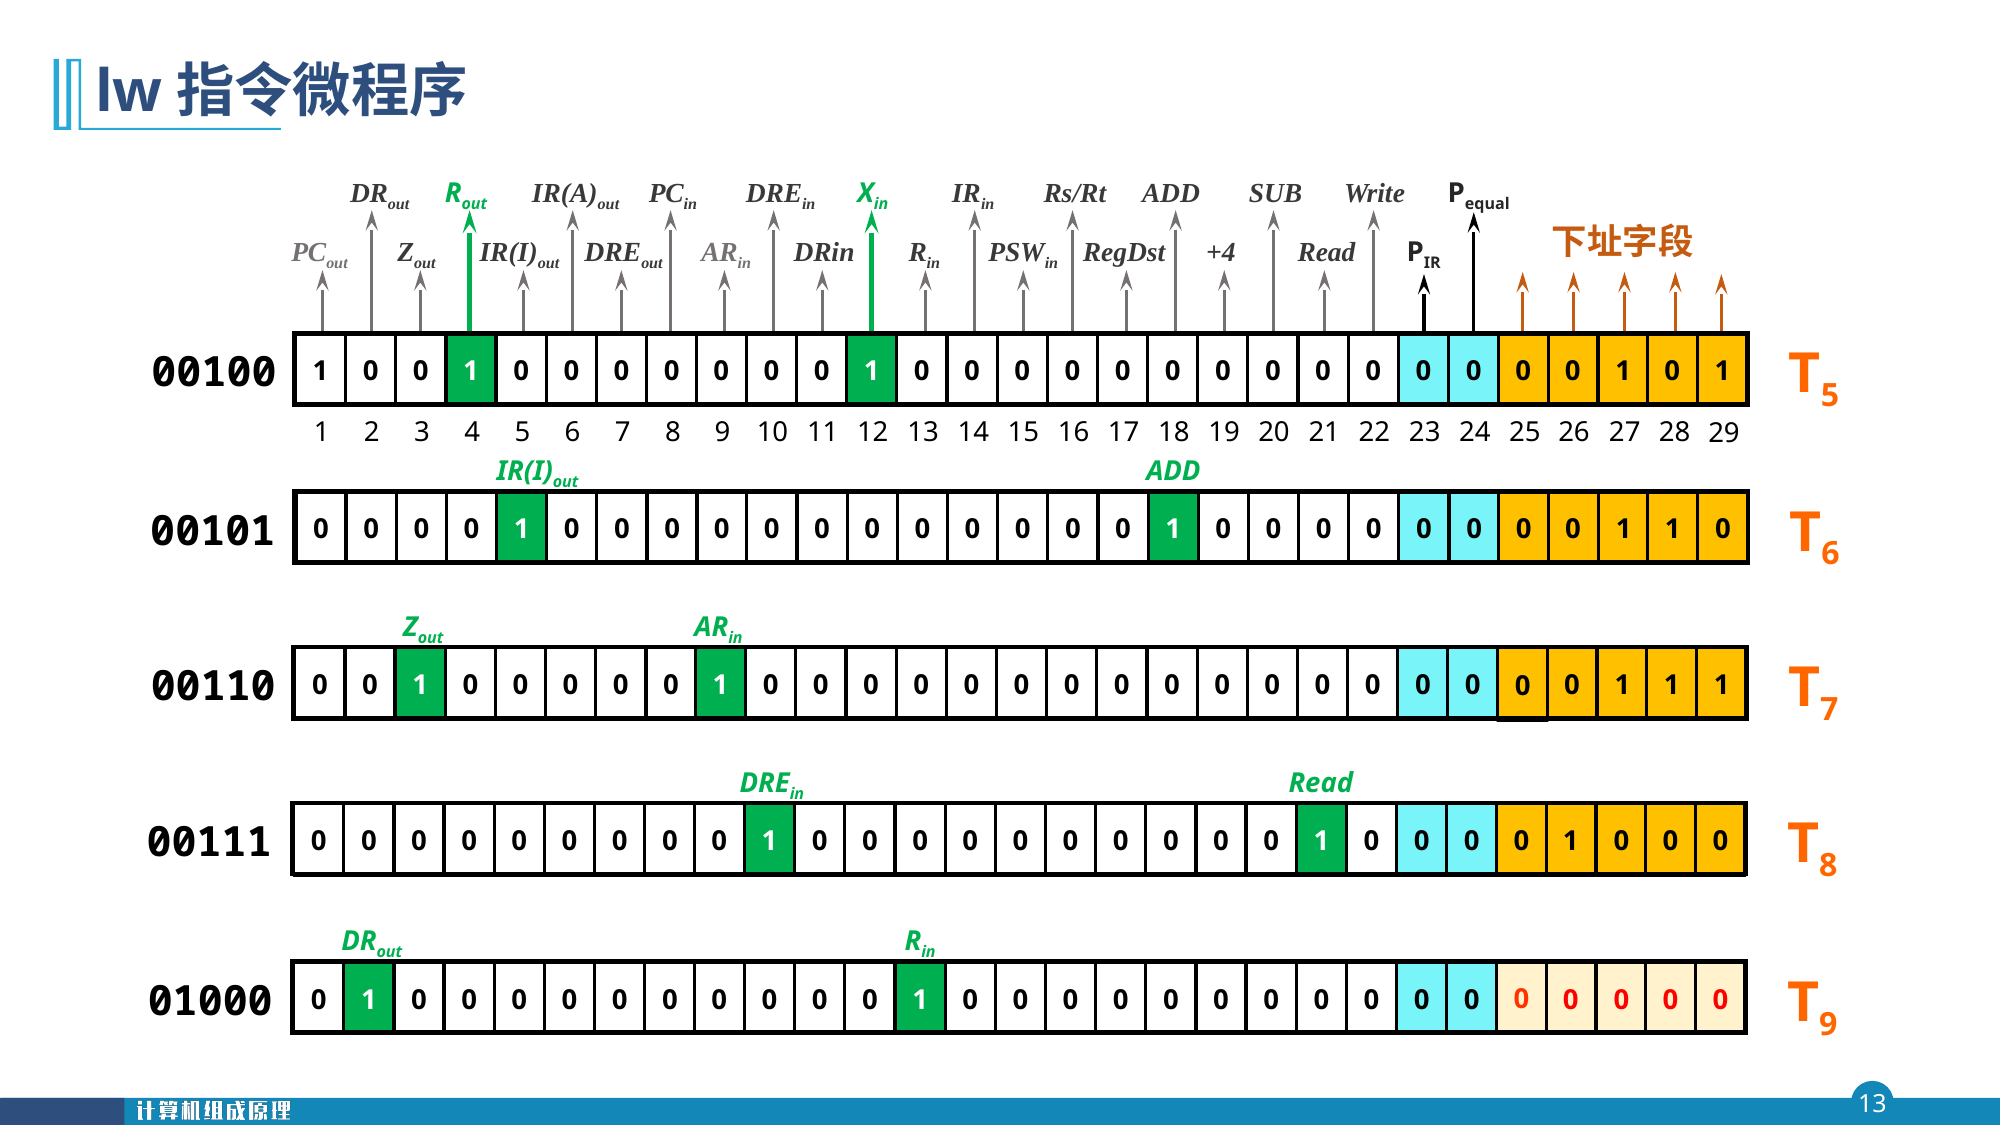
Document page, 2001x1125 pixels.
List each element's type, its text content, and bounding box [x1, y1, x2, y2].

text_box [136, 915, 1887, 1041]
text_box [139, 601, 1888, 727]
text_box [136, 757, 1887, 883]
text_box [140, 167, 1889, 445]
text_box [138, 445, 1889, 571]
title lw指令微程序 [80, 42, 1805, 144]
